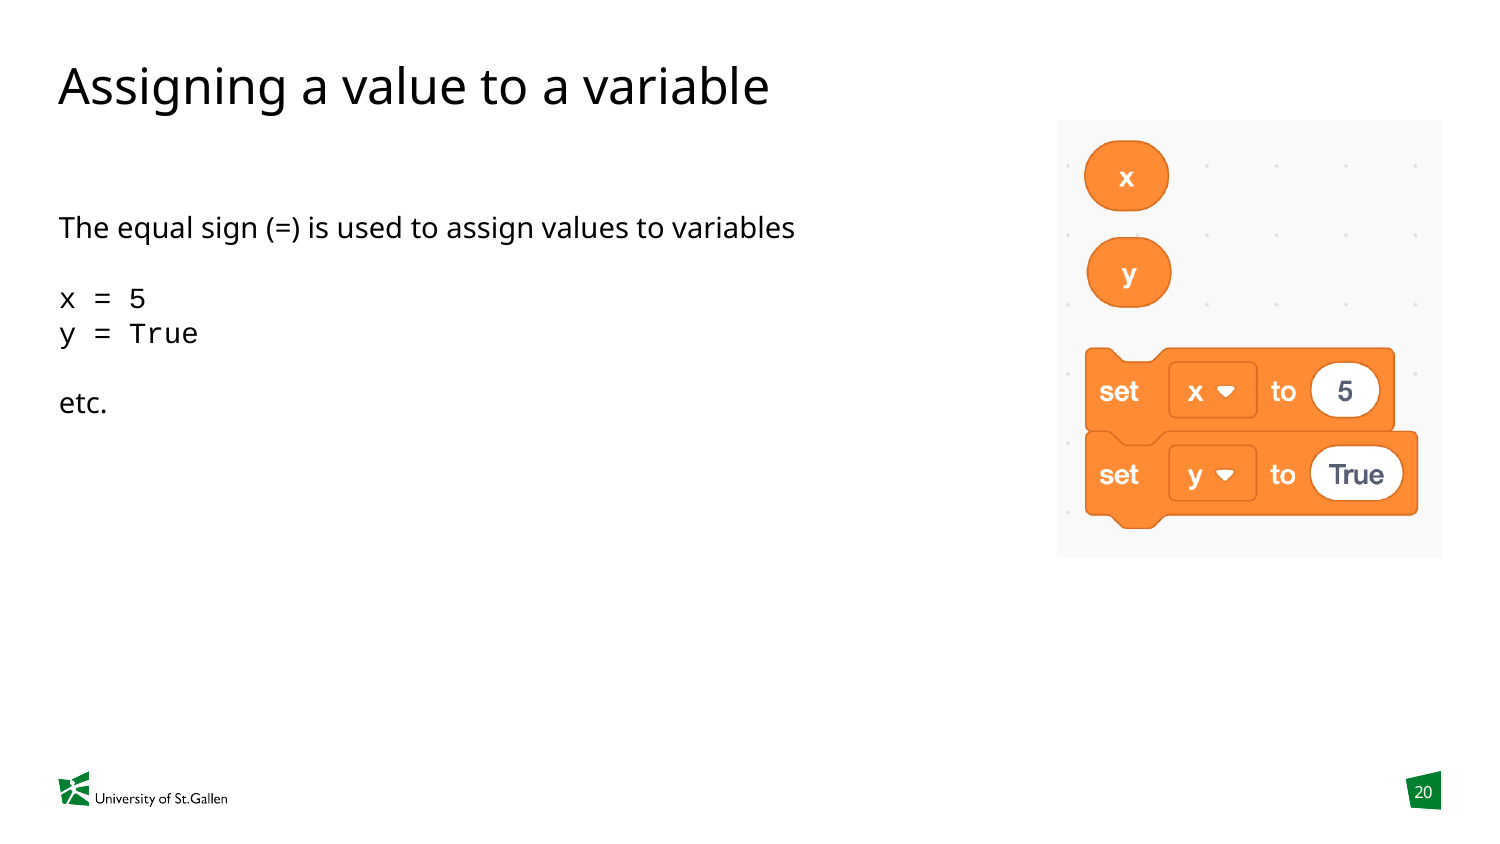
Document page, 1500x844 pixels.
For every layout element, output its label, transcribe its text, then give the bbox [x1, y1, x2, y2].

picture [58, 771, 227, 807]
title Assigning a value to a variable [58, 61, 1442, 162]
slide_number 20 [1405, 782, 1442, 827]
list The equal sign (=) is used to assign values to variables x = 5 y = True etc. [58, 209, 1442, 735]
picture [1057, 120, 1442, 557]
